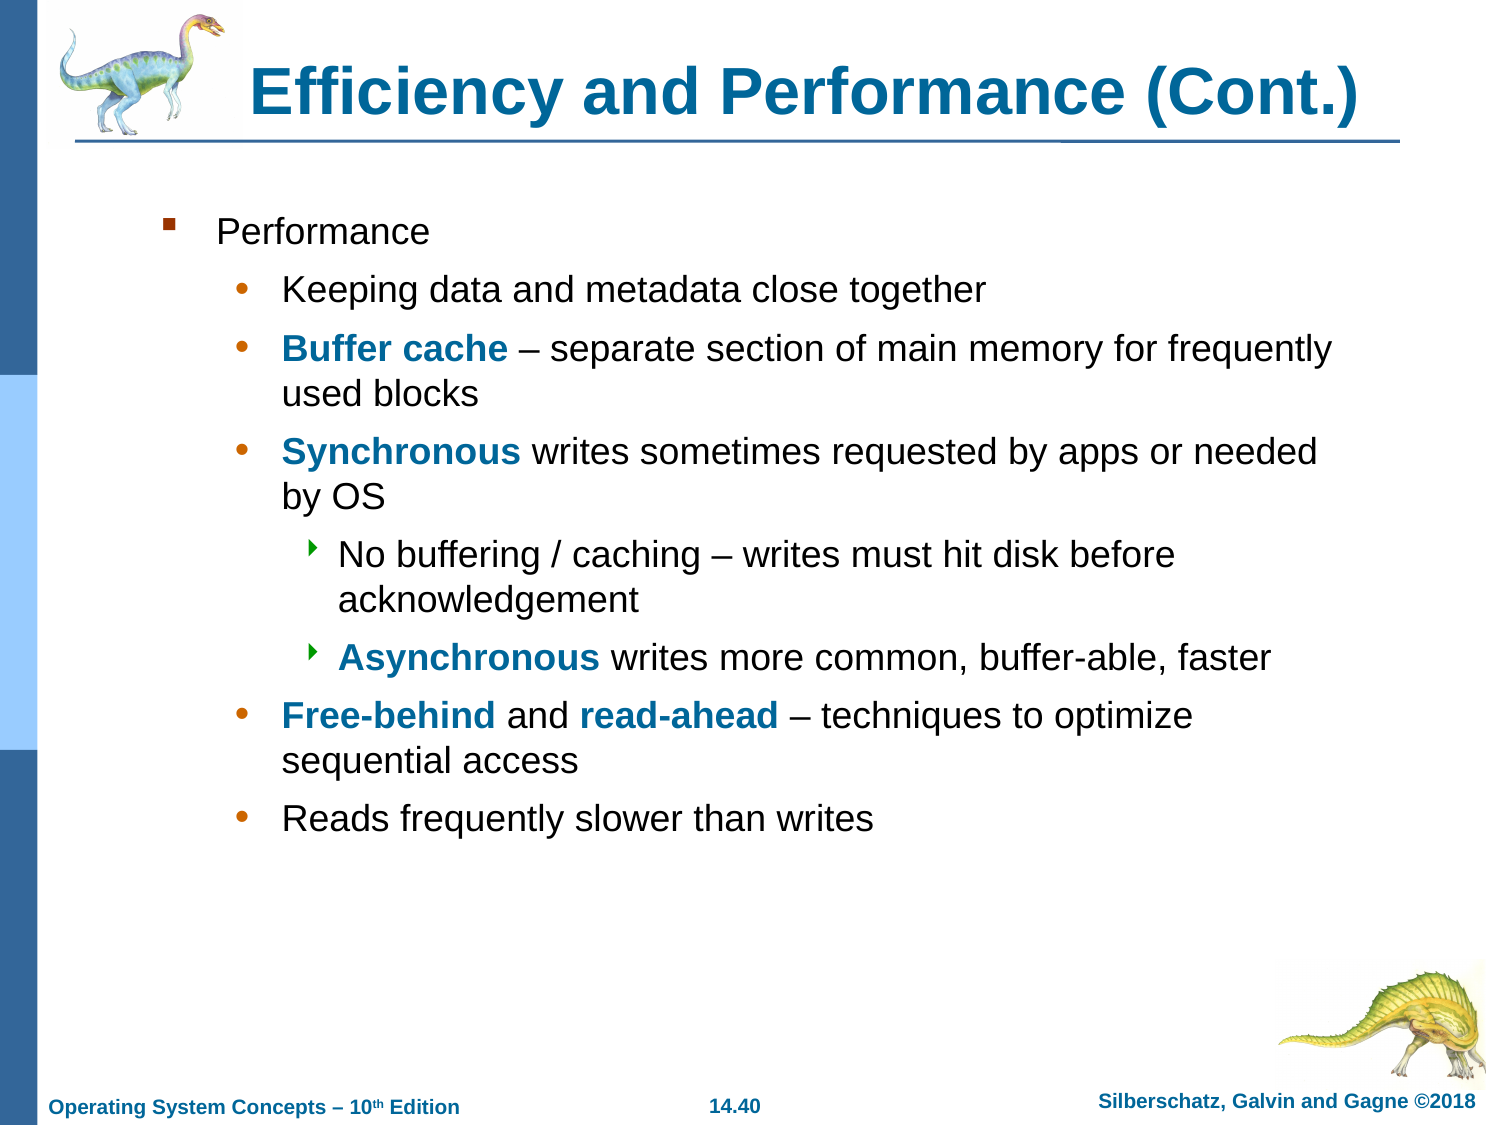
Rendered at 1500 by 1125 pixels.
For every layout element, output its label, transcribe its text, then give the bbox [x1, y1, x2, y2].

list Performance Keeping data and metadata close together Buffer cache – separate section of main memory for frequently used blocks Synchronous writes sometimes requested by apps or needed by OS No buffering / caching – writes must hit disk before acknowledgement Asynchronous writes more common, buffer-able, faster Free-behind and read-ahead – techniques to optimize sequential access Reads frequently slower than writes [144, 141, 1353, 885]
picture [1275, 959, 1486, 1090]
picture [46, 0, 243, 149]
title Efficiency and Performance (Cont.) [178, 40, 1433, 136]
